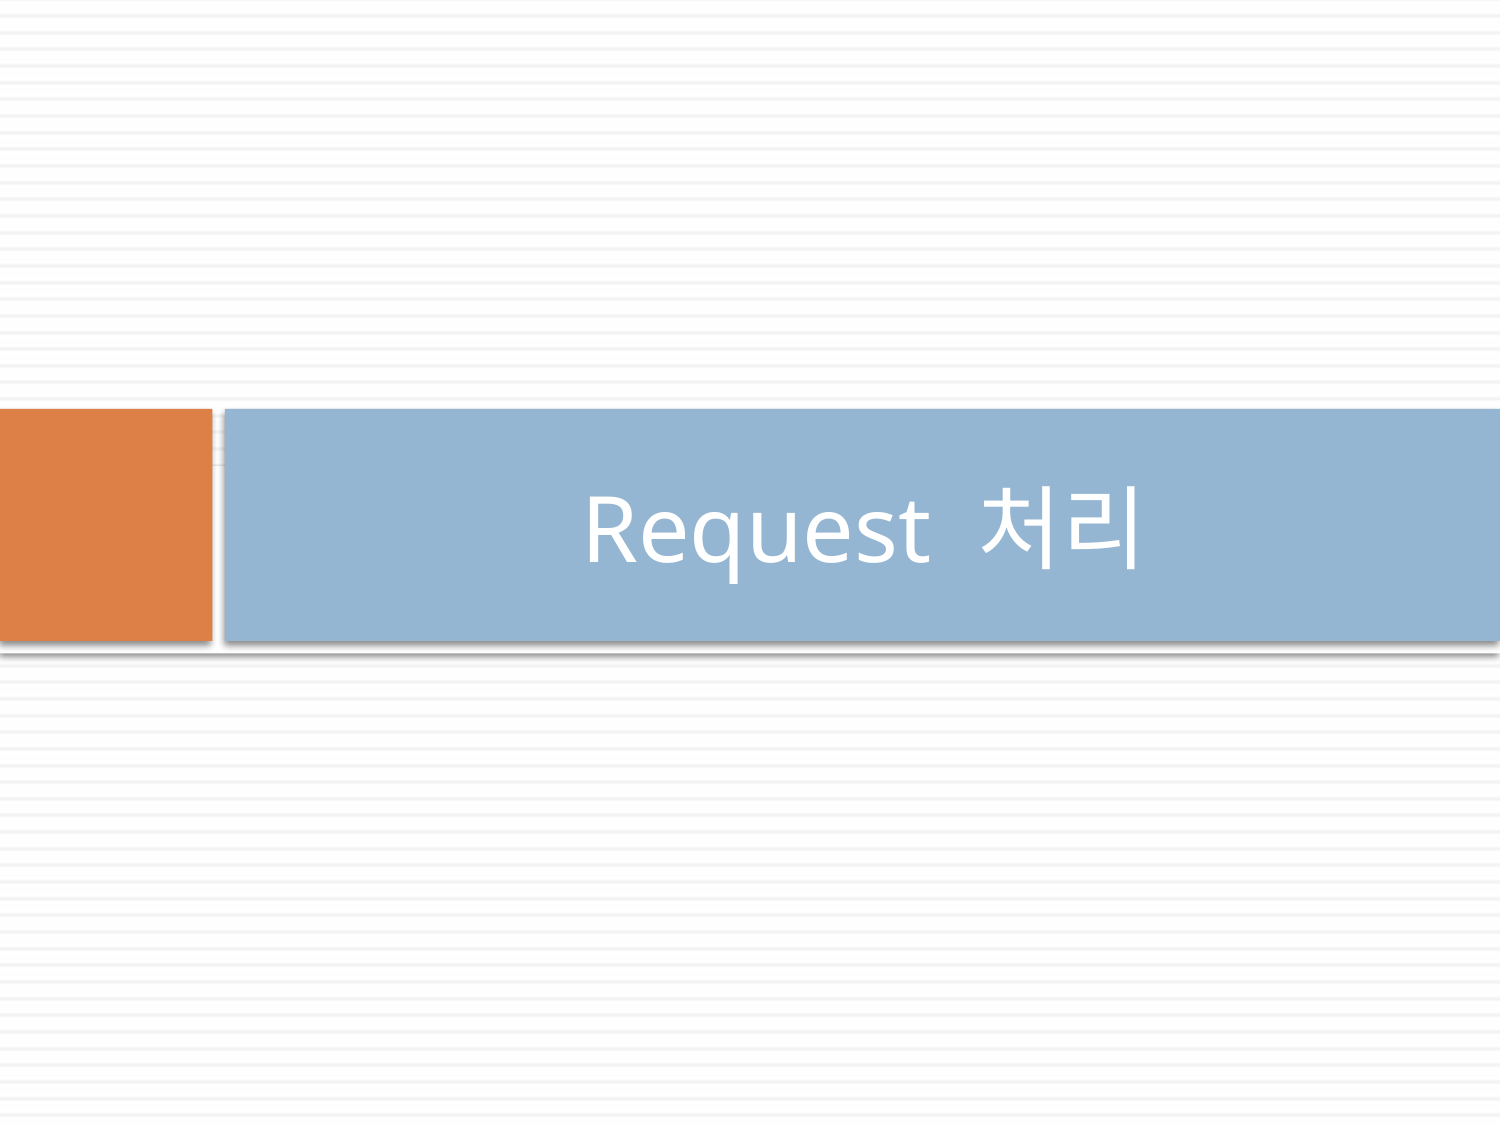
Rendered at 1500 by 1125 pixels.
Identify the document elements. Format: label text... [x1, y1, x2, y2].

title Request 처리 [238, 444, 1489, 607]
